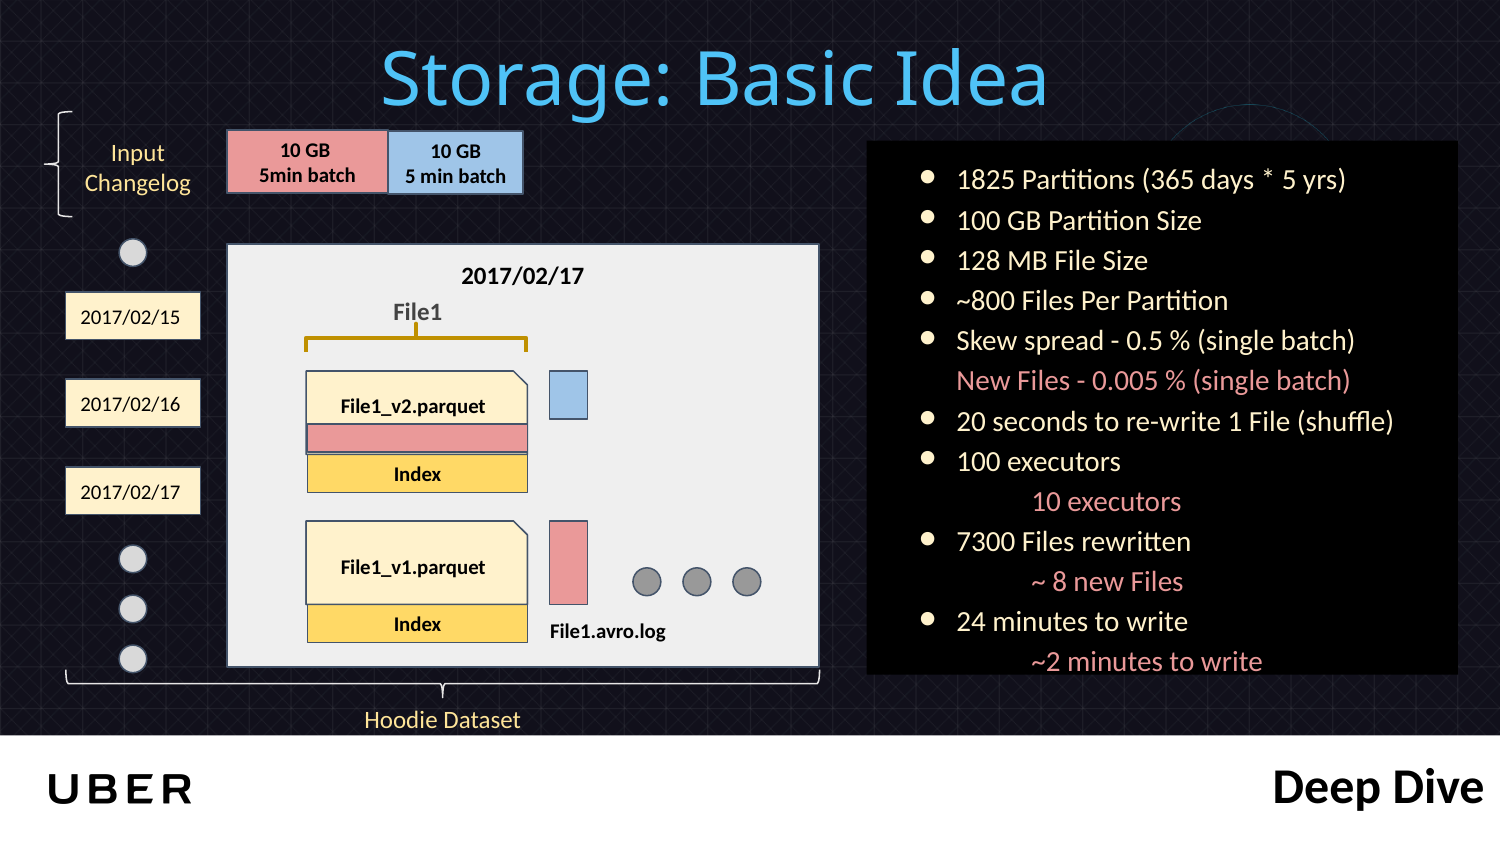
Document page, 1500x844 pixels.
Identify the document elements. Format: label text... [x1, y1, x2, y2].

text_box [65, 238, 201, 673]
text_box Index [307, 605, 528, 643]
picture [20, 745, 220, 833]
text_box Input Changelog [65, 130, 211, 215]
text_box [682, 567, 711, 596]
text_box [732, 567, 761, 596]
text_box [306, 329, 526, 352]
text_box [305, 370, 528, 493]
text_box [44, 111, 73, 217]
text_box 10 GB 5min batch [227, 130, 388, 194]
text_box 10 GB 5 min batch [388, 130, 524, 194]
text_box [549, 370, 588, 420]
text_box Storage: Basic Idea [123, 15, 1327, 121]
text_box File1 [378, 280, 472, 329]
text_box 2017/02/17 [227, 244, 819, 668]
text_box [66, 669, 820, 697]
text_box 1825 Partitions (365 days * 5 yrs) 100 GB Partition Size 128 MB File Size ~800 Files Per Partition Skew spread - 0.005 (single batch) 20 seconds to re-write 1 File (shuffle) 100 executors 7300 Files rewritten 24 minutes to write [865, 137, 1458, 672]
text_box File1.avro.log [535, 602, 711, 652]
text_box [549, 520, 588, 602]
text_box File1_v1.parquet [306, 520, 528, 605]
text_box Hoodie Dataset [286, 697, 600, 736]
picture [0, 0, 1500, 735]
text_box 1825 Partitions (365 days * 5 yrs) 100 GB Partition Size 128 MB File Size ~800 Files Per Partition Skew spread - 0.5 % (single batch) New Files - 0.005 % (single batch) 20 seconds to re-write 1 File (shuffle) 100 executors 10 executors 7300 Files rewritten ~ 8 new Files 24 minutes to write ~2 minutes to write [866, 140, 1459, 675]
text_box [632, 567, 661, 596]
text_box Deep Dive [954, 738, 1500, 844]
